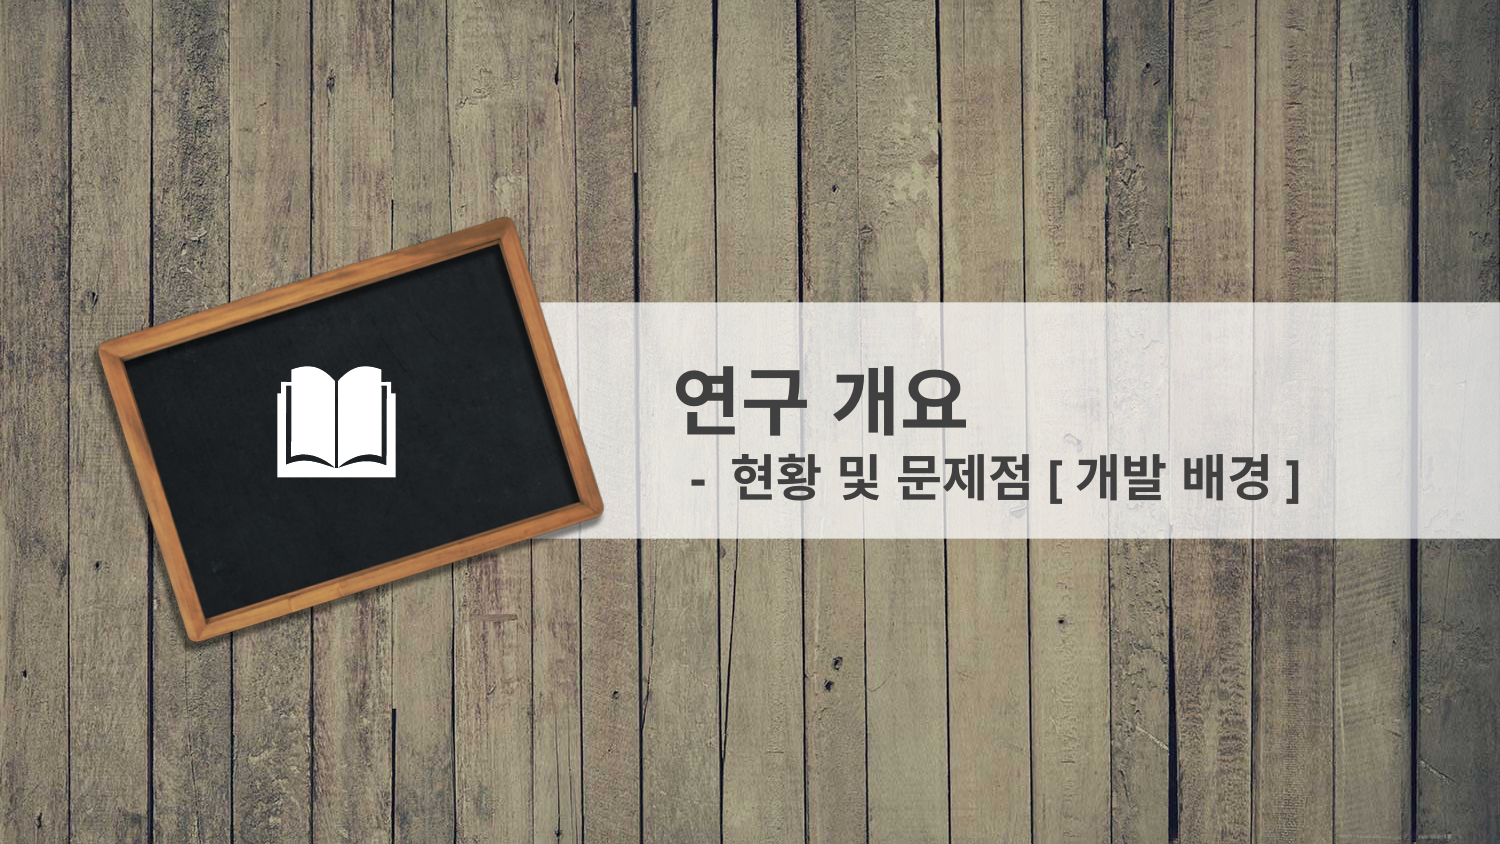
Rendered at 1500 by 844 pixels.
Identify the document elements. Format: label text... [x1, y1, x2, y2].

list - 현황 및 문제점[개발 배경] [675, 444, 1343, 510]
picture [0, 0, 1500, 844]
text_box [275, 364, 398, 480]
list 연구 개요 [657, 367, 1130, 433]
